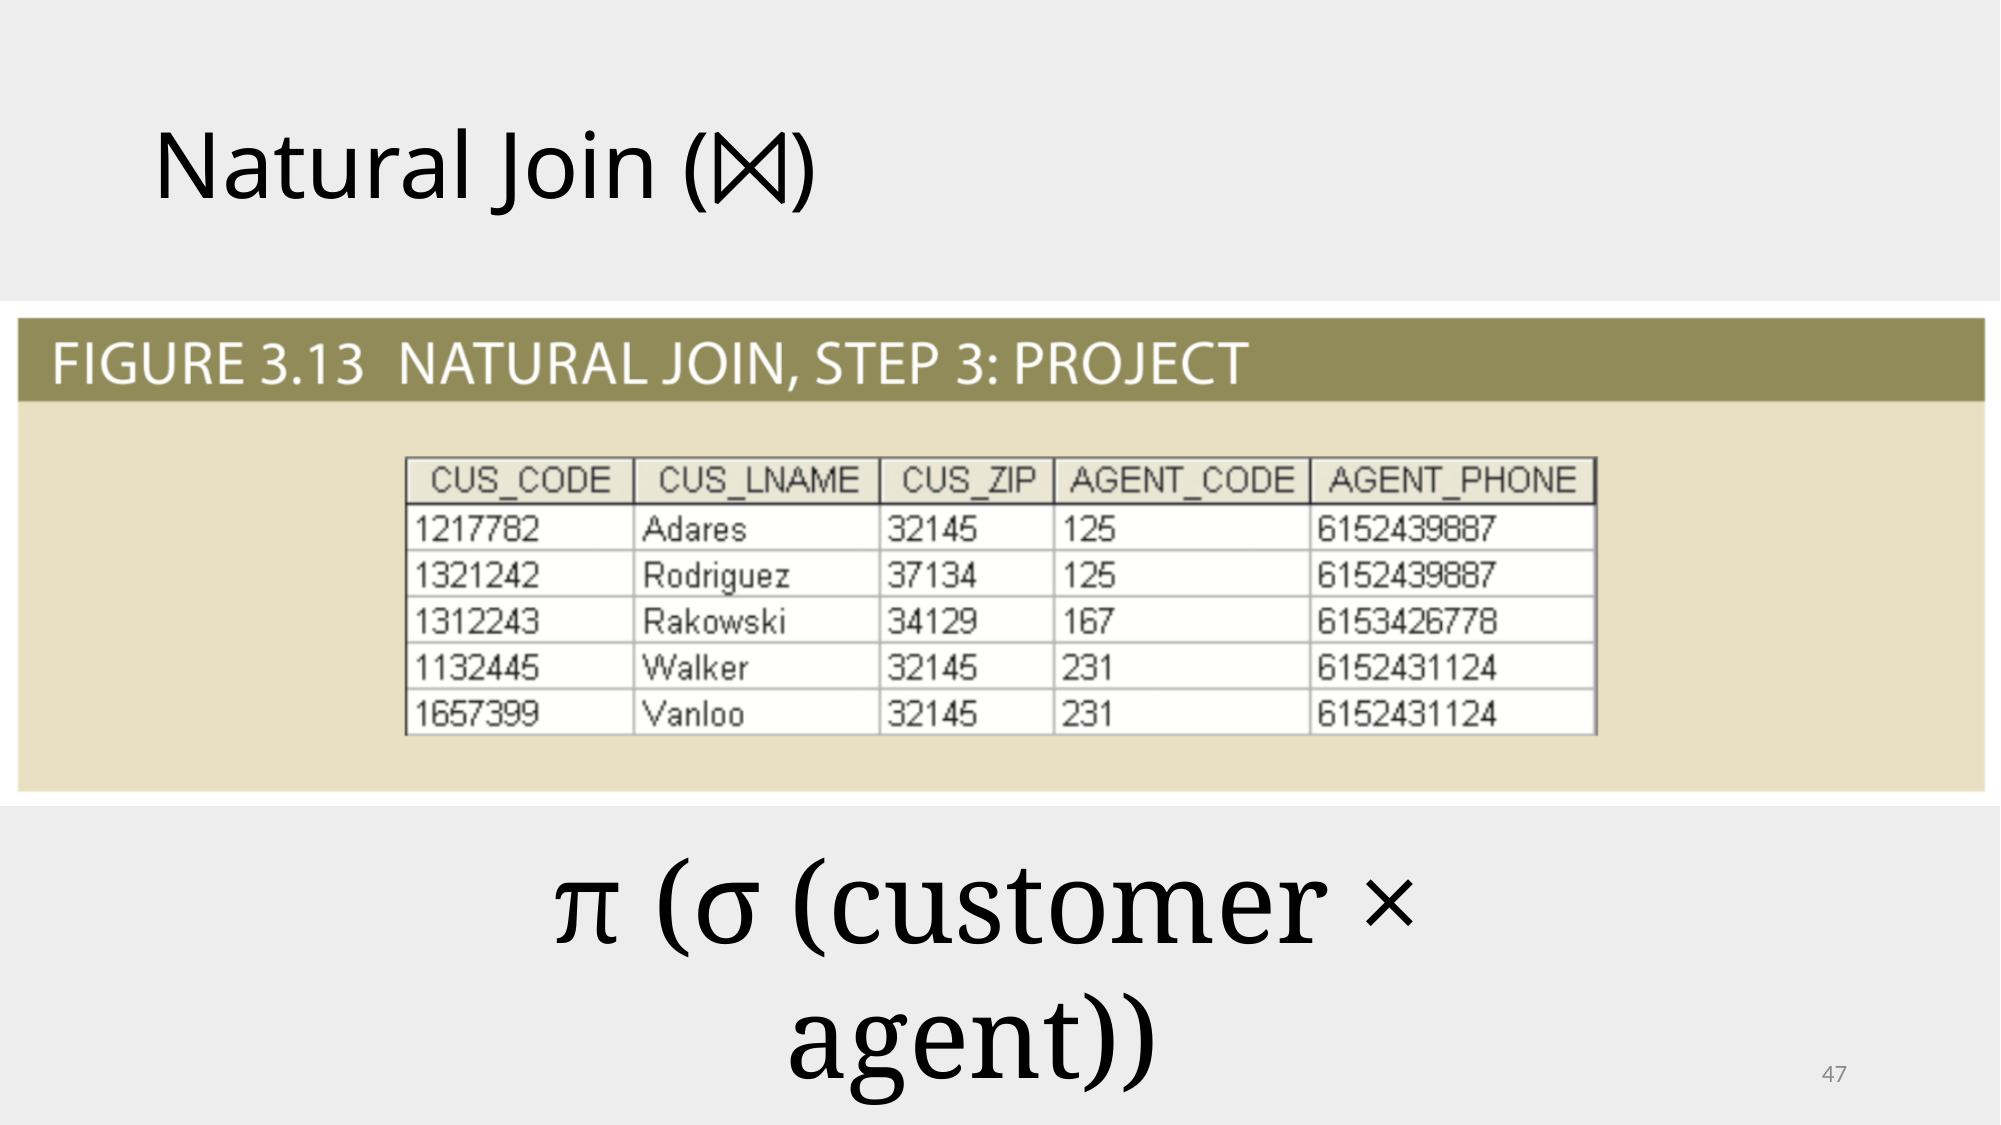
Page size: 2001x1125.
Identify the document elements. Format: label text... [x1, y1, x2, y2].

slide_number 47 [1600, 1042, 1863, 1103]
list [0, 301, 2000, 806]
title Natural Join (⨝) [137, 59, 1863, 278]
text_box π (σ (customer × agent)) [375, 823, 1600, 1109]
